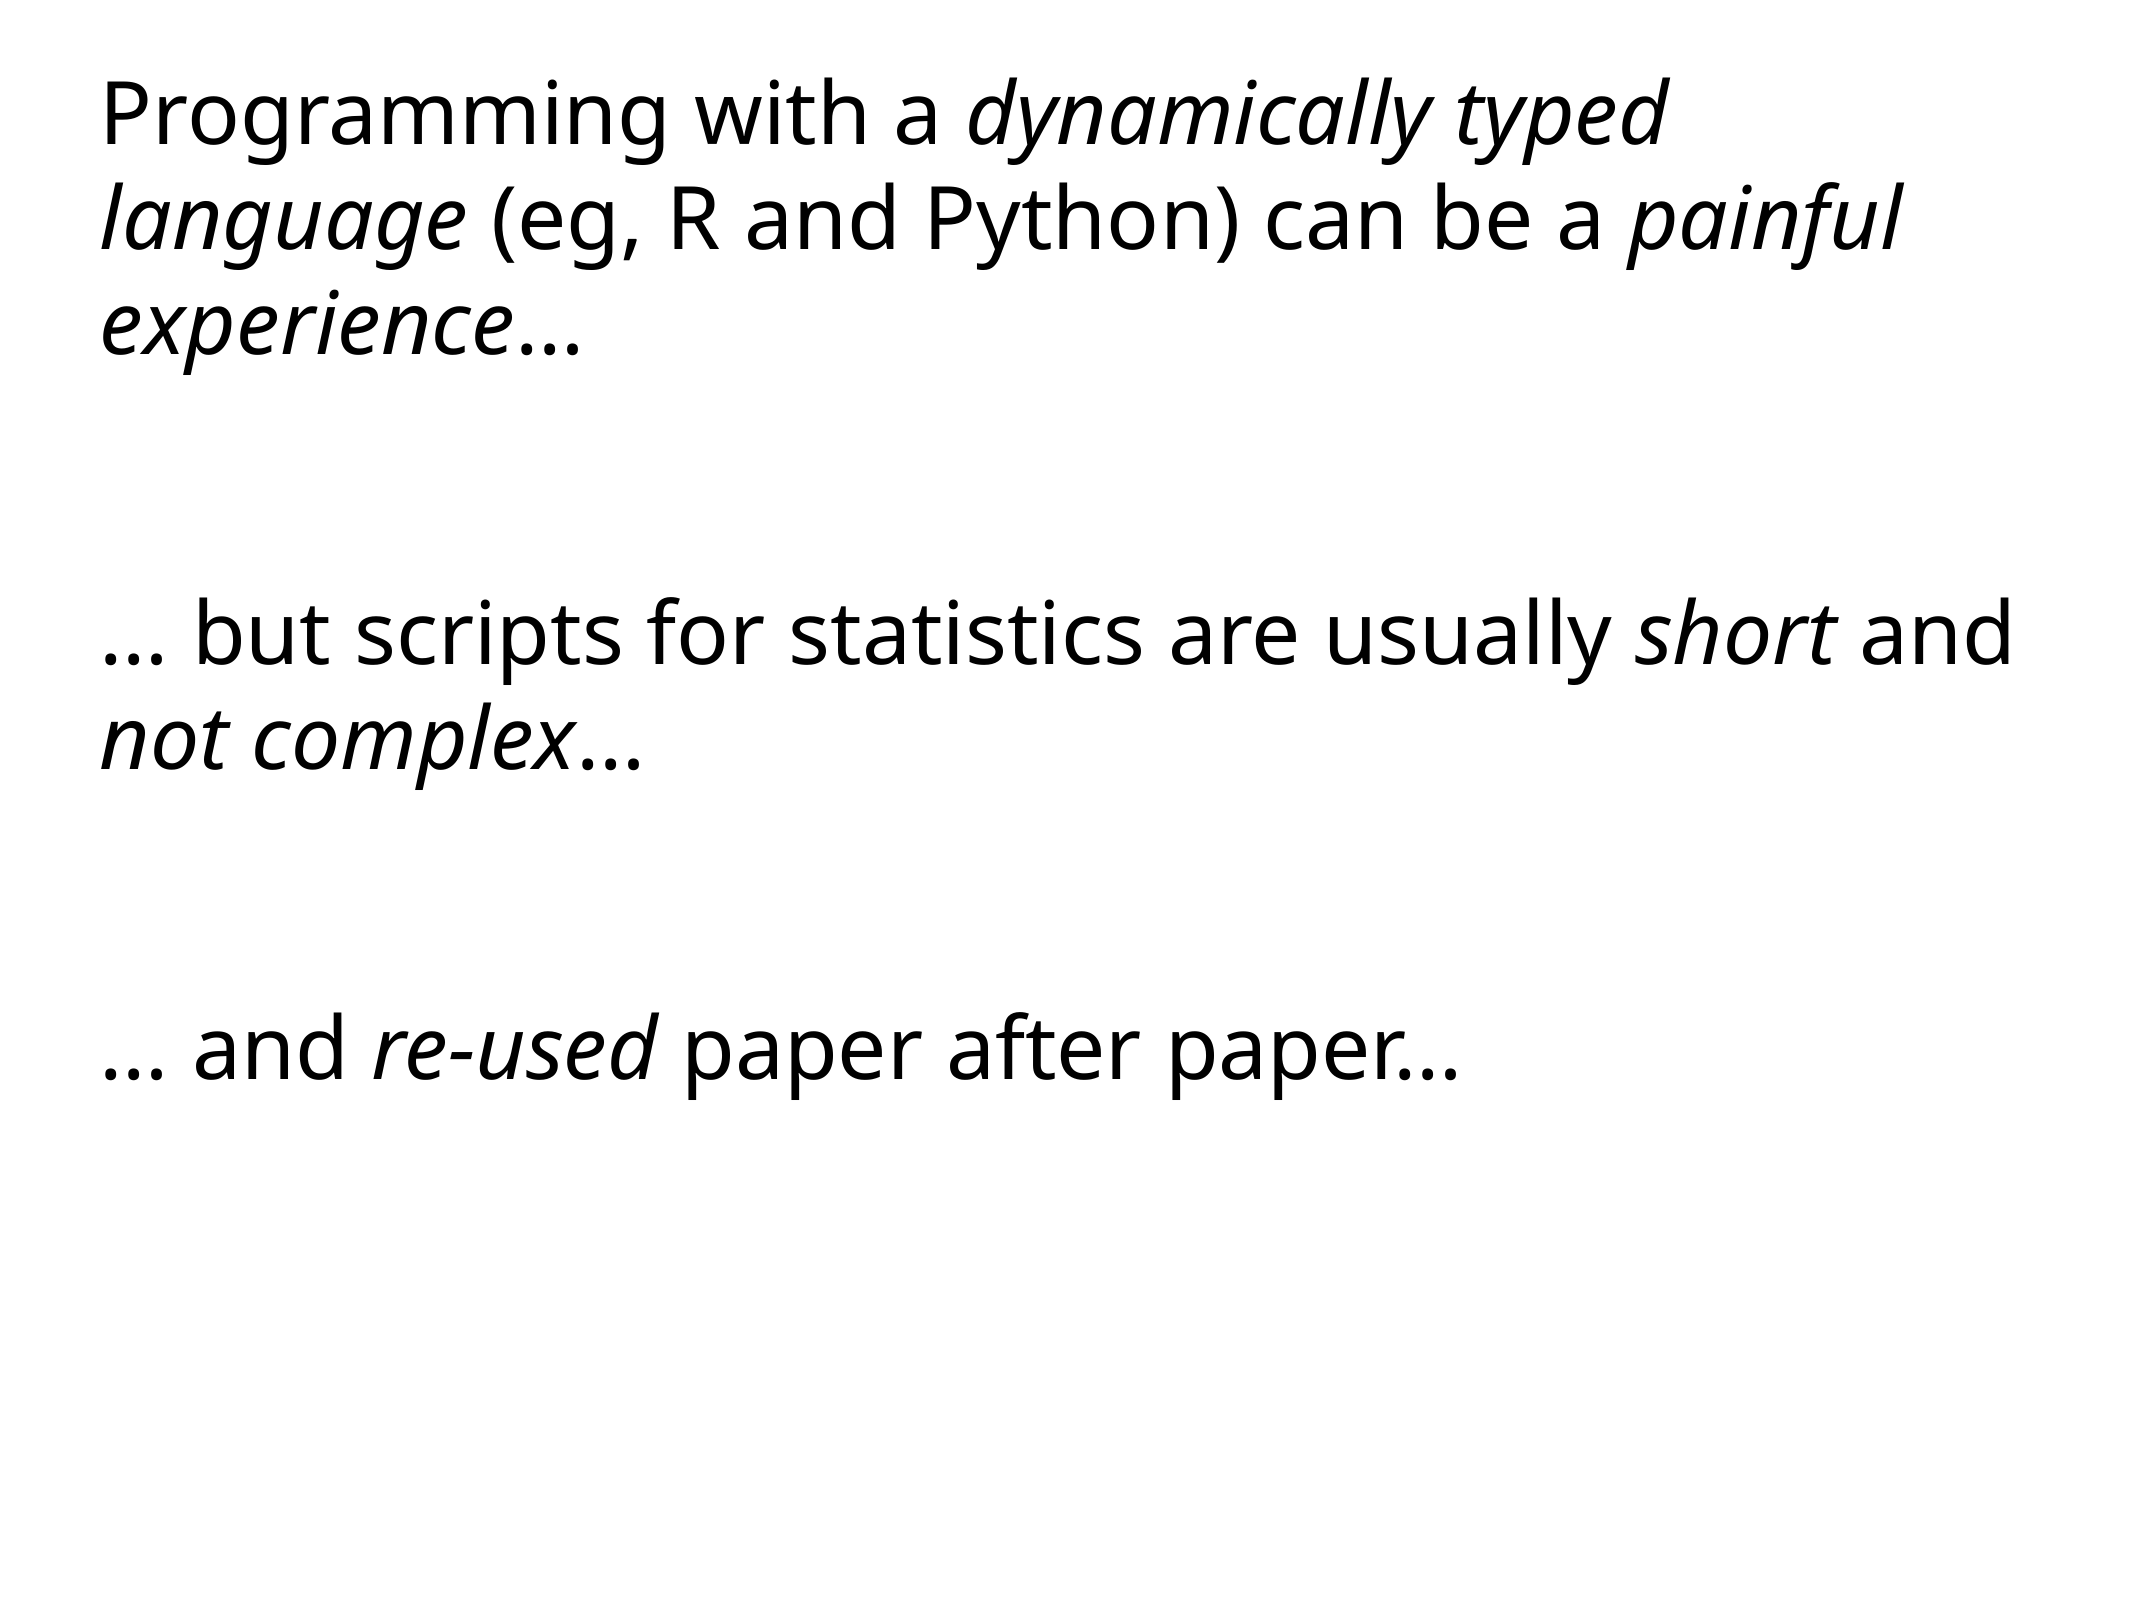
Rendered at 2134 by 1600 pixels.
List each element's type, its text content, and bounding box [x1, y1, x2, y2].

list Programming with a dynamically typed language (eg, R and Python) can be a painful experience… … but scripts for statistics are usually short and not complex… … and re-used paper after paper… [91, 55, 2043, 1099]
